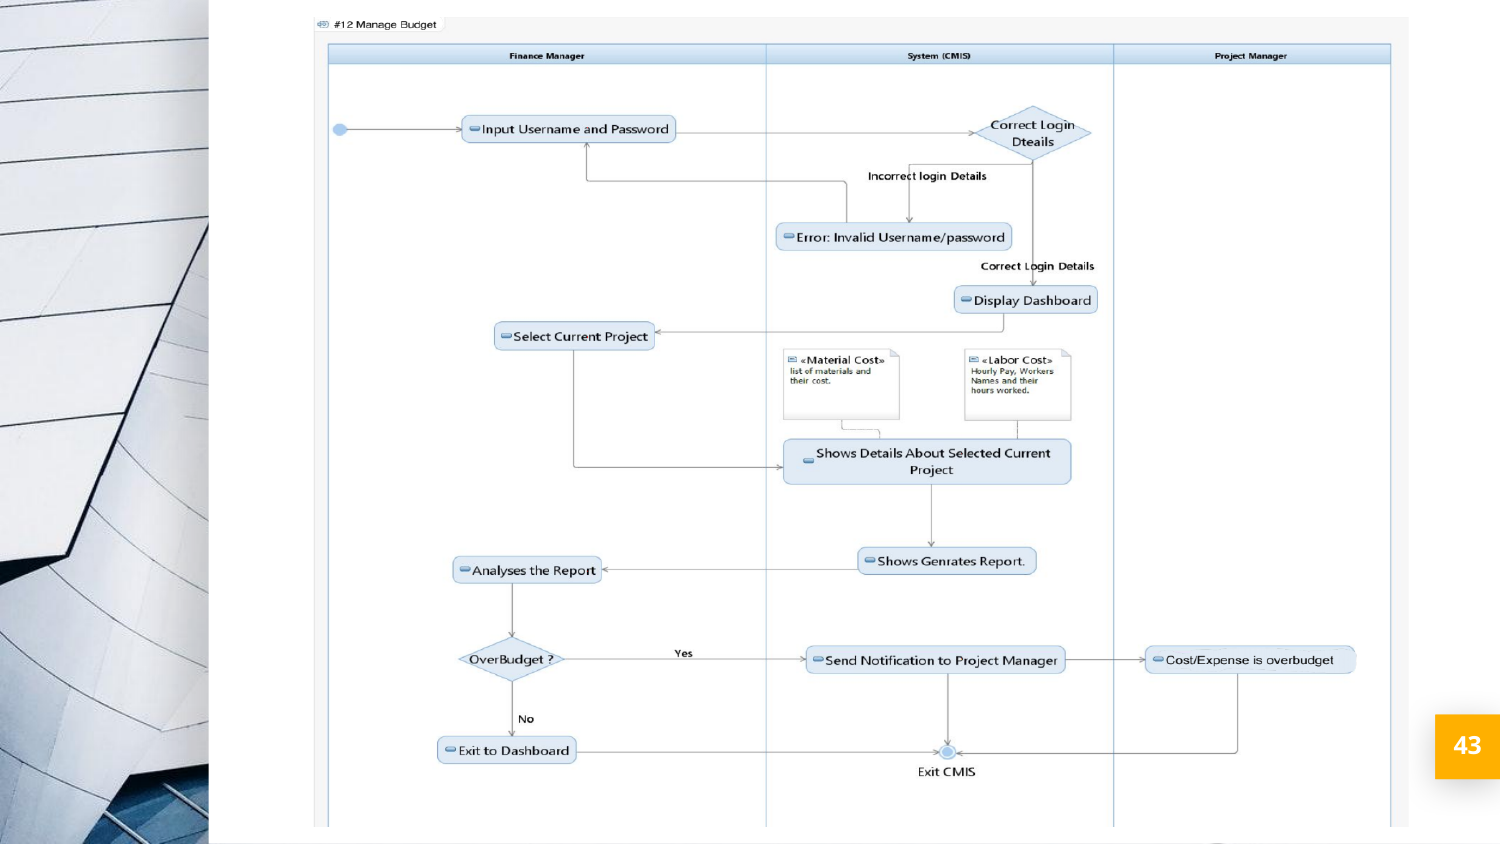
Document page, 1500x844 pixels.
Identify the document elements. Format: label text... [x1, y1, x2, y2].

picture [0, 0, 208, 844]
slide_number ‹#› [1435, 714, 1500, 780]
picture [313, 16, 1409, 827]
